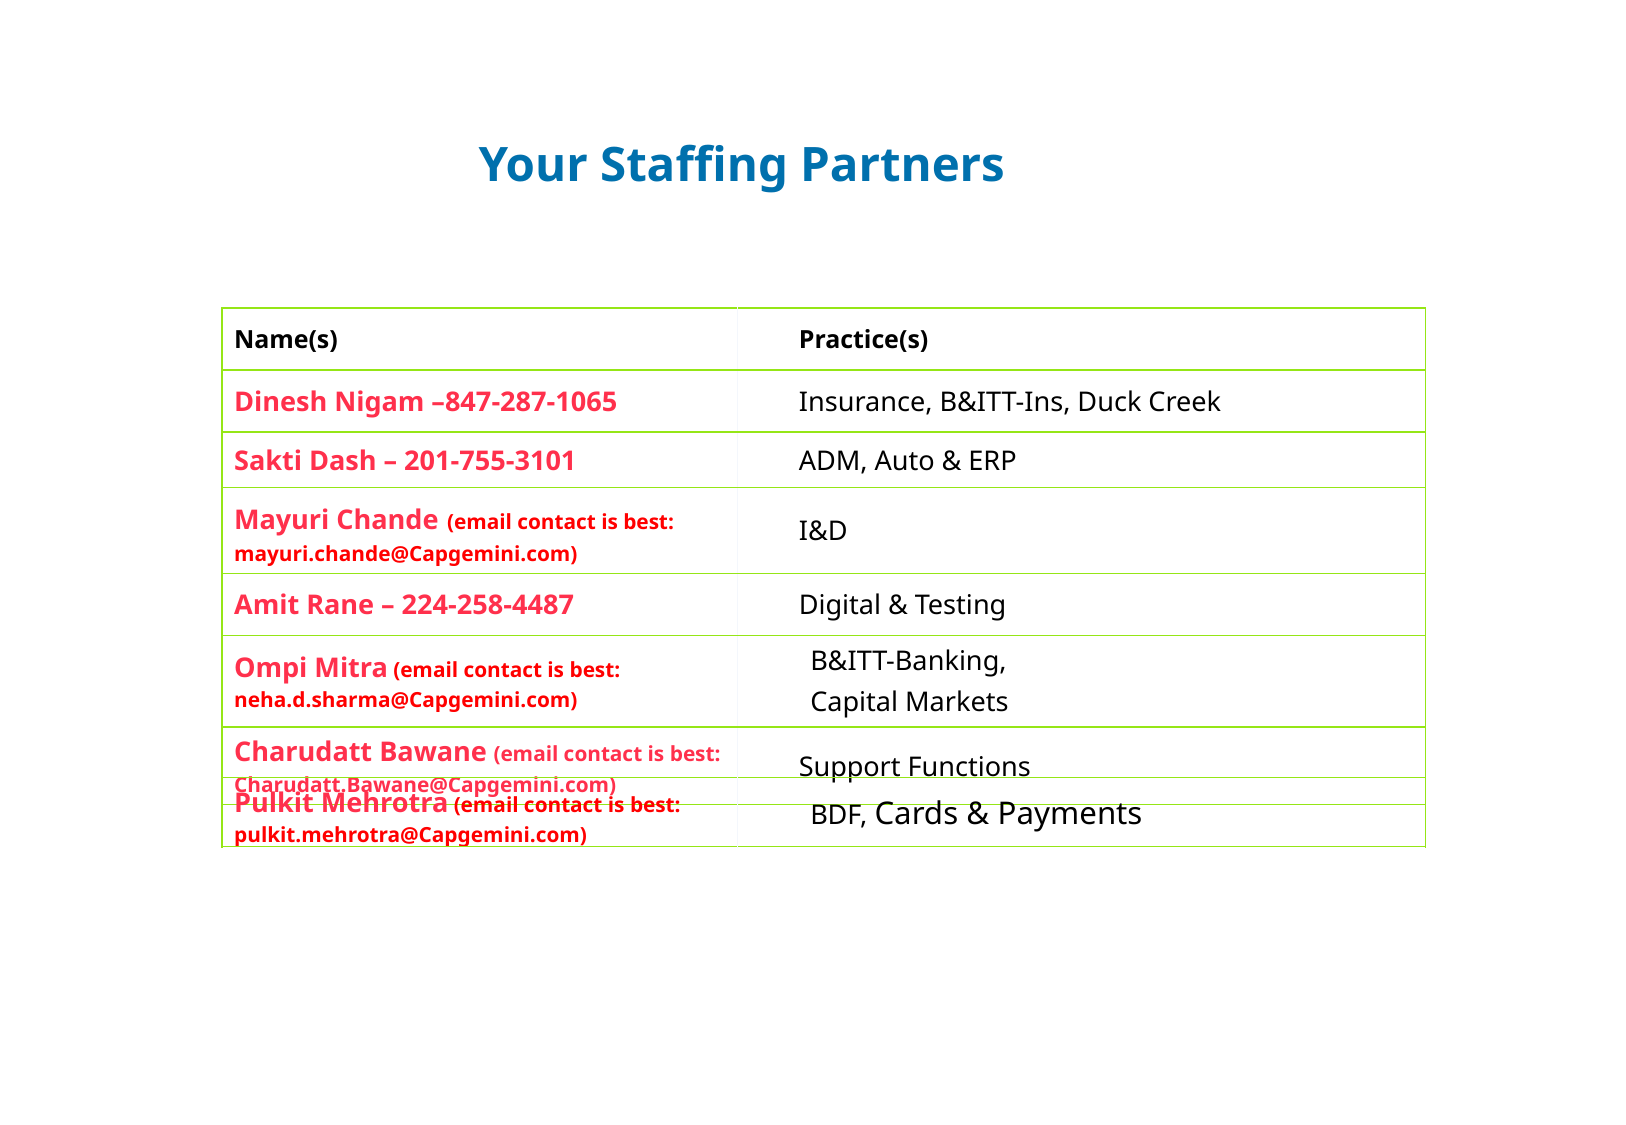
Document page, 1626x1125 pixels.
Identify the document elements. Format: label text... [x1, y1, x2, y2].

table_cell Amit Rane – 224-258-4487​ [223, 574, 737, 635]
table_cell Insurance, B&ITT-Ins, Duck Creek​ [738, 401, 1425, 431]
table_header BDF, Cards & Payments [738, 778, 1425, 846]
table_cell I&D​ [738, 488, 1425, 573]
table_header Name(s)​ [223, 309, 737, 369]
table_cell Mayuri Chande​ (email contact is best: mayuri.chande@Capgemini.com) [223, 488, 737, 573]
text_box [389, 315, 1625, 401]
table_header Practice(s)​ [738, 309, 1425, 315]
table_cell Ompi Mitra​ (email contact is best: neha.d.sharma@Capgemini.com) [223, 636, 737, 726]
table_header Pulkit Mehrotra​ (email contact is best: pulkit.mehrotra@Capgemini.com) [223, 778, 737, 846]
table_cell Digital & Testing​ [738, 574, 1425, 635]
table_cell Dinesh Nigam –847-287-1065​ [223, 371, 737, 431]
table_cell Sakti Dash – 201-755-3101​ [223, 433, 737, 487]
table_cell ADM, Auto & ERP​ [738, 433, 1425, 487]
table_cell Support Functions​ [738, 728, 1425, 777]
title Your Staffing Partners [478, 140, 1096, 210]
table_cell Charudatt Bawane (email contact is best: Charudatt.Bawane@Capgemini.com) [223, 728, 737, 777]
table_cell B&ITT-Banking​, Capital Markets​ [738, 636, 1425, 726]
